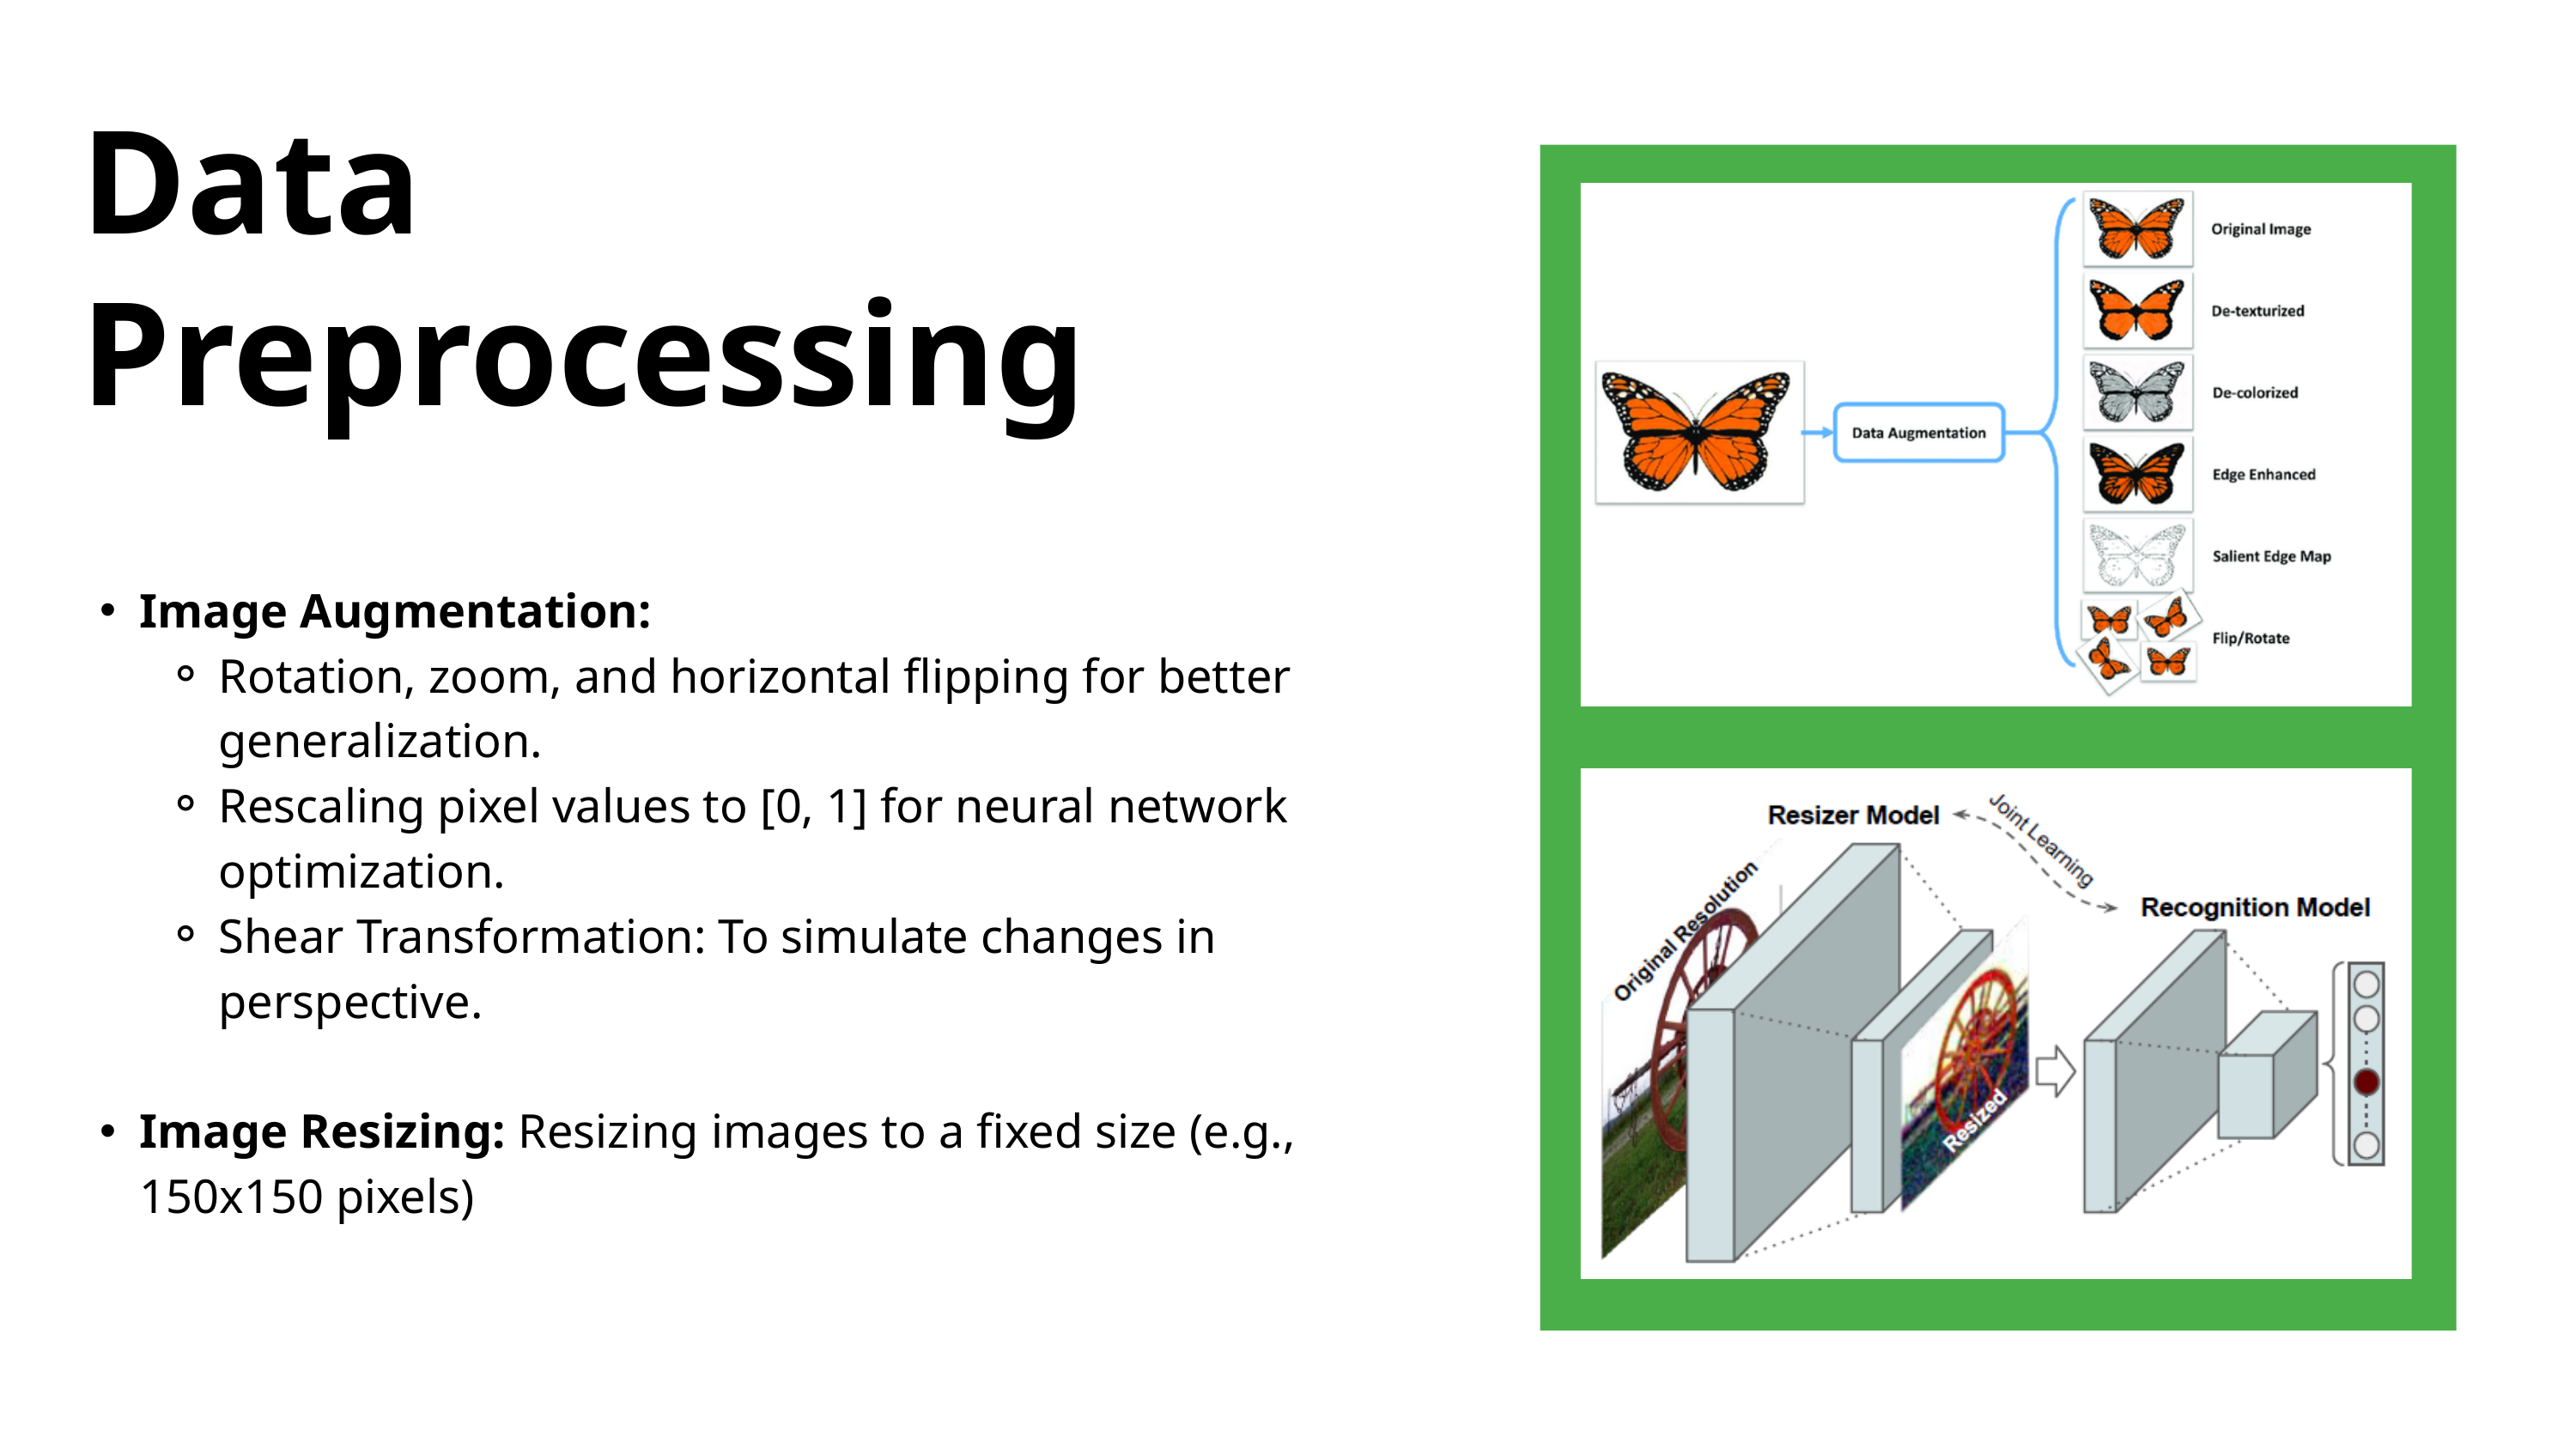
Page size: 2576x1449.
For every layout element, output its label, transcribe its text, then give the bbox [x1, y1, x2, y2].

text_box [1540, 144, 2457, 1331]
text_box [1580, 183, 2412, 706]
text_box Data Preprocessing [81, 91, 1462, 435]
text_box Image Augmentation: Rotation, zoom, and horizontal flipping for better generalization. Rescaling pixel values to [0, 1] for neural network optimization. Shear Transformation: To simulate changes in perspective. Image Resizing: Resizing images to a fixed size (e.g., 150x150 pixels) [60, 572, 1442, 1288]
text_box [1580, 768, 2412, 1279]
